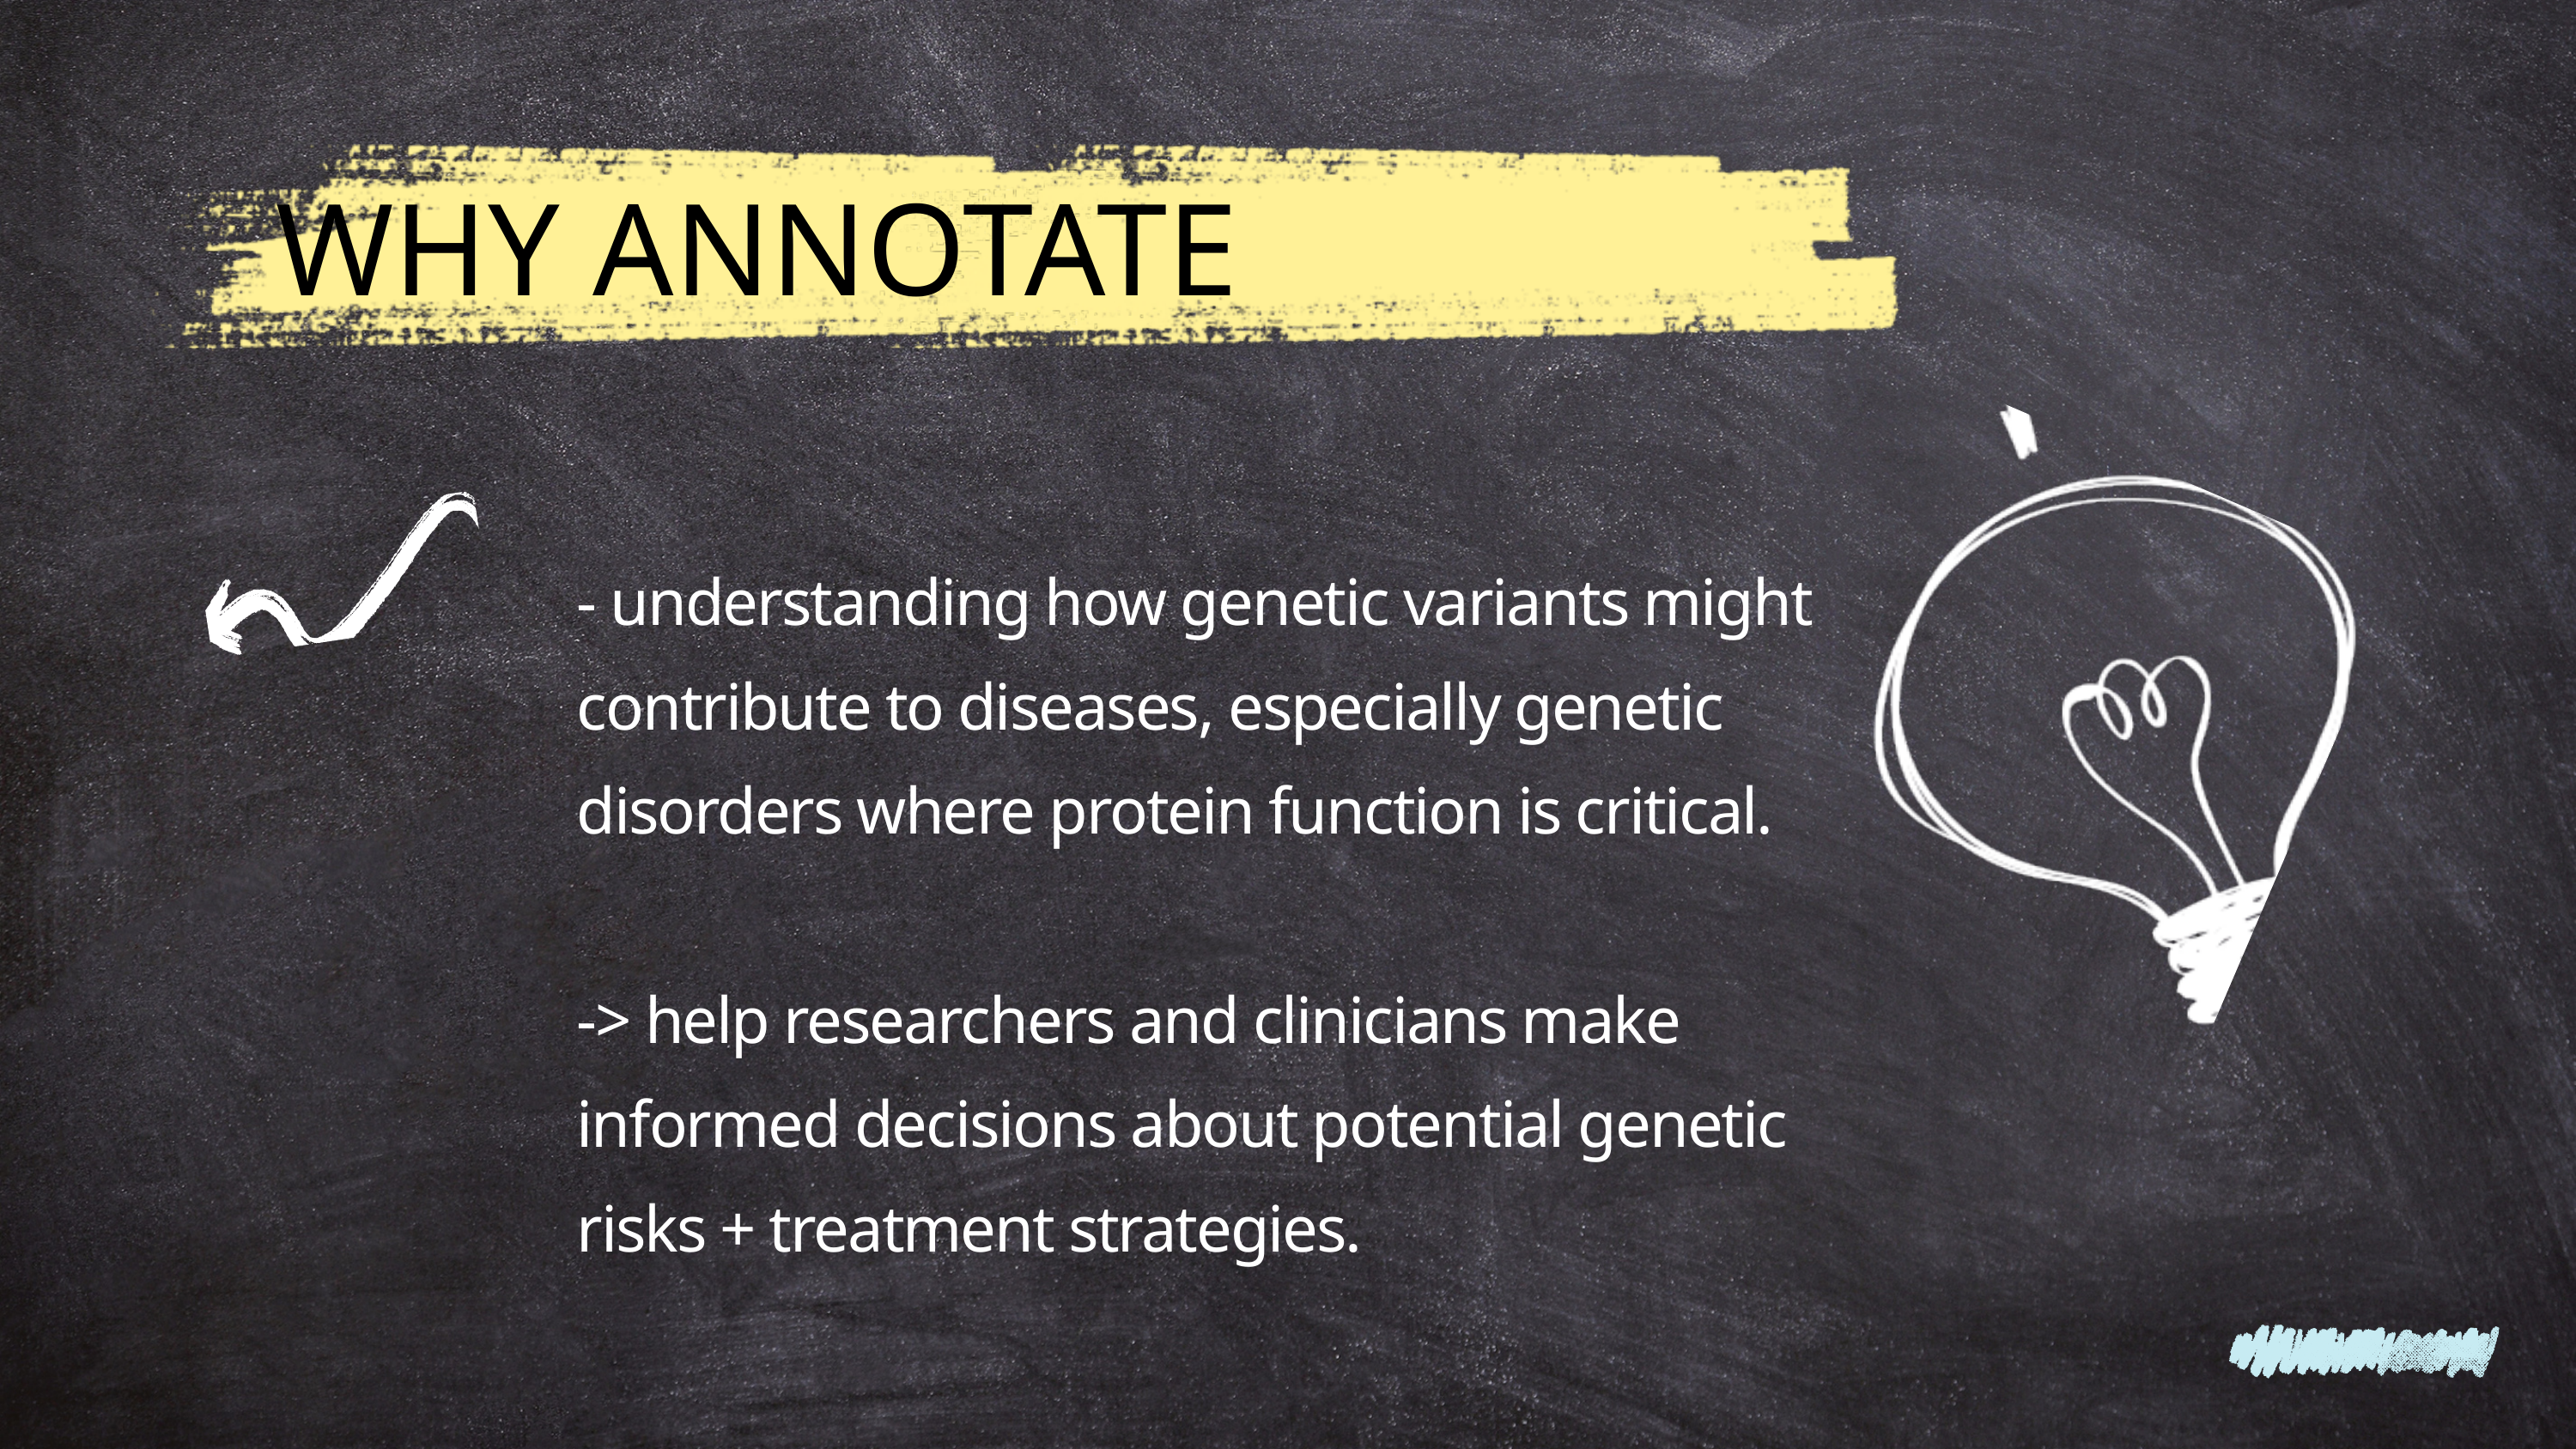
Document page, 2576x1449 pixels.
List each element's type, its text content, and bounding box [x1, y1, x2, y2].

text_box WHY ANNOTATE [276, 181, 2165, 322]
text_box [0, 0, 2576, 1449]
text_box [144, 144, 870, 351]
text_box [870, 322, 1901, 351]
text_box [2228, 1324, 2500, 1379]
text_box - understanding how genetic variants might contribute to diseases, especially genetic disorders where protein function is critical. -> help researchers and clinicians make informed decisions about potential genetic risks + treatment strategies. [576, 533, 1863, 1264]
text_box [193, 490, 493, 659]
text_box [870, 144, 1901, 181]
text_box [1773, 393, 2406, 1056]
